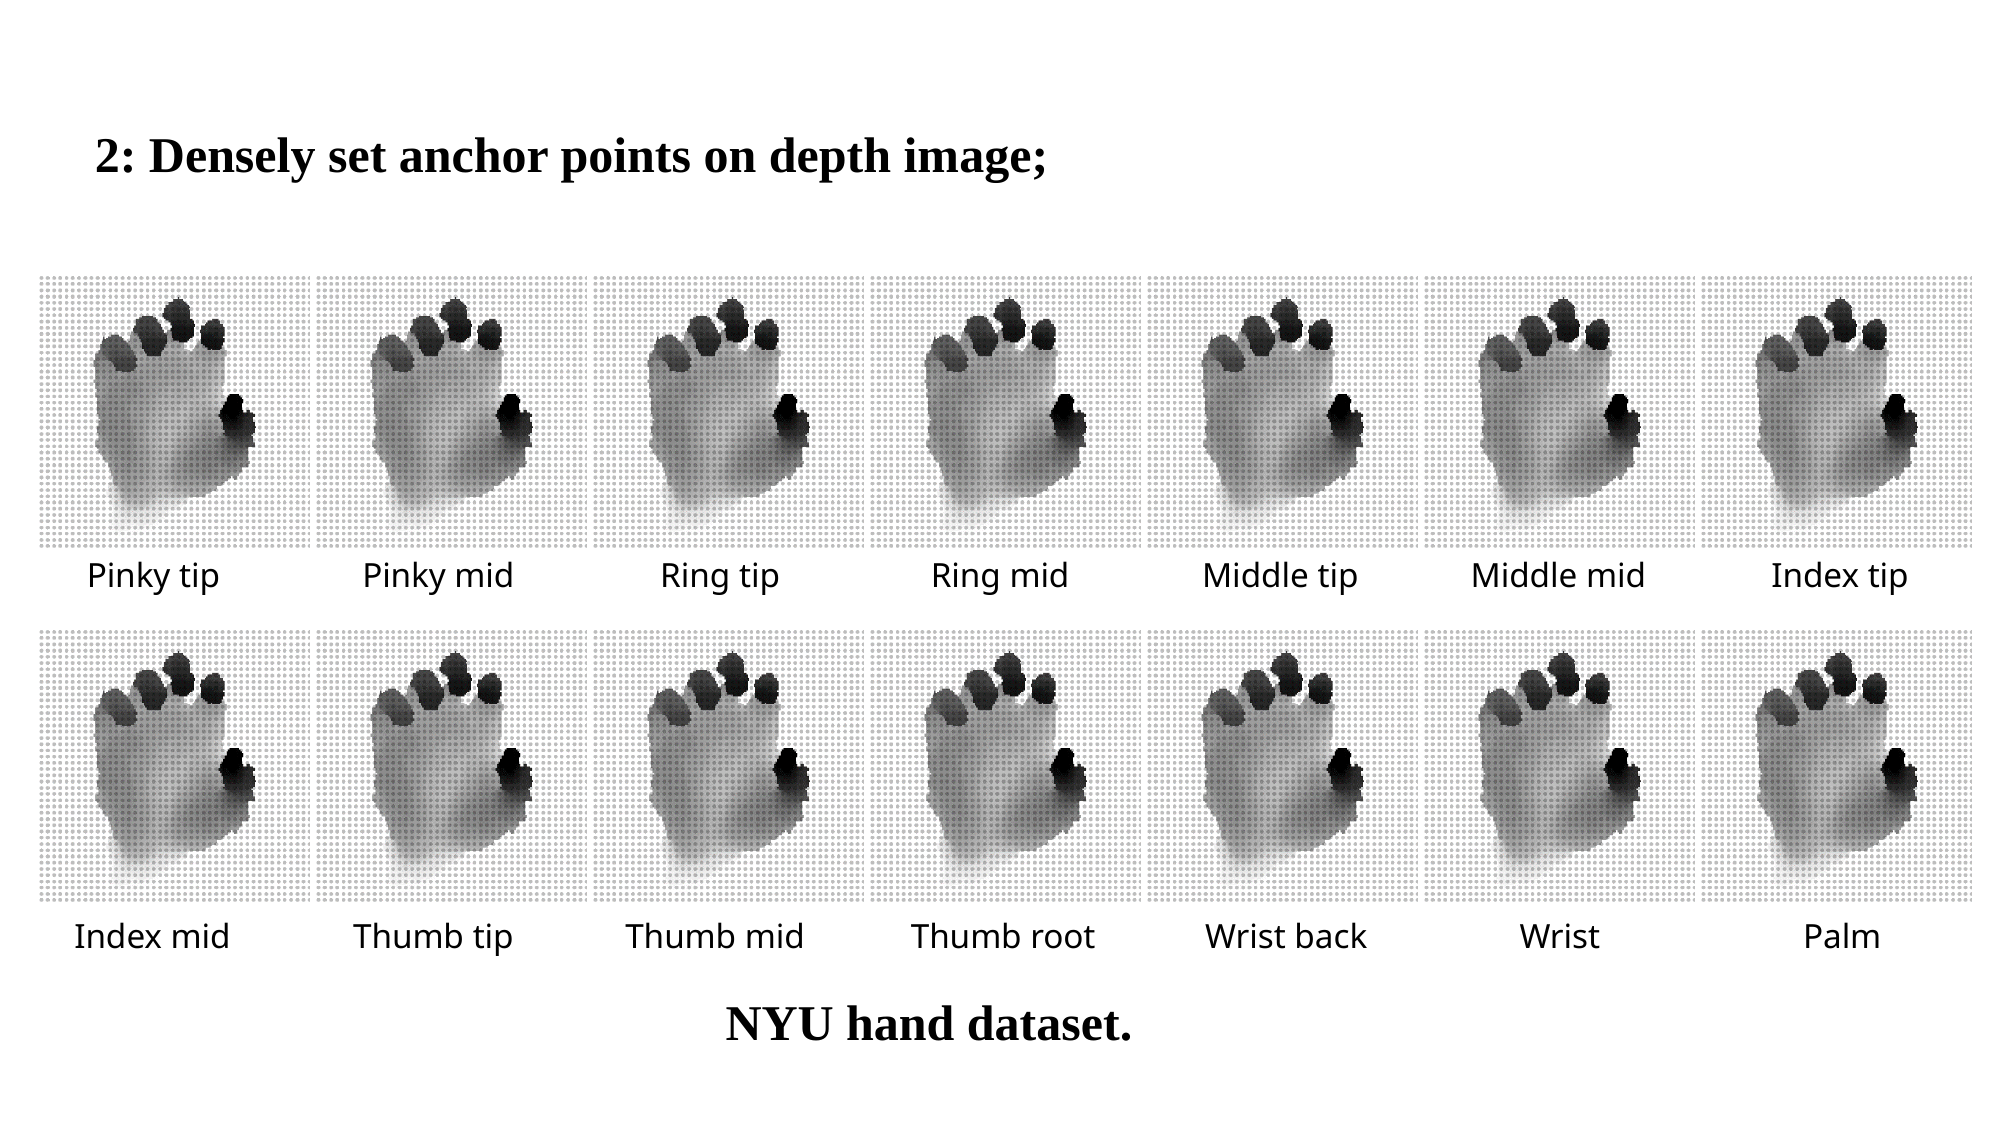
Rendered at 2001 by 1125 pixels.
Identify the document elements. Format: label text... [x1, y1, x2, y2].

text_box Index tip [1756, 548, 1924, 602]
picture [868, 629, 1141, 902]
picture [1145, 629, 1418, 902]
text_box NYU hand dataset. [710, 983, 1148, 1058]
text_box Thumb mid [610, 907, 820, 963]
picture [591, 629, 864, 902]
picture [1422, 275, 1695, 548]
picture [37, 275, 310, 548]
picture [868, 275, 1141, 548]
text_box Wrist [1504, 907, 1616, 963]
text_box Pinky tip [72, 548, 236, 602]
picture [1699, 275, 1972, 548]
picture [37, 629, 310, 902]
text_box Palm [1788, 907, 1897, 963]
text_box Ring mid [916, 548, 1085, 602]
picture [1422, 629, 1695, 902]
text_box Ring tip [645, 548, 795, 602]
text_box Wrist back [1190, 907, 1383, 963]
picture [591, 275, 864, 548]
text_box Thumb root [895, 907, 1111, 963]
text_box Pinky mid [347, 548, 530, 602]
picture [1699, 629, 1972, 902]
picture [314, 275, 587, 548]
picture [1145, 275, 1418, 548]
picture [314, 629, 587, 902]
text_box Middle tip [1187, 548, 1374, 602]
text_box Index mid [59, 907, 246, 963]
text_box 2: Densely set anchor points on depth image; [80, 115, 1064, 190]
text_box Thumb tip [338, 907, 529, 963]
text_box Middle mid [1455, 548, 1662, 602]
